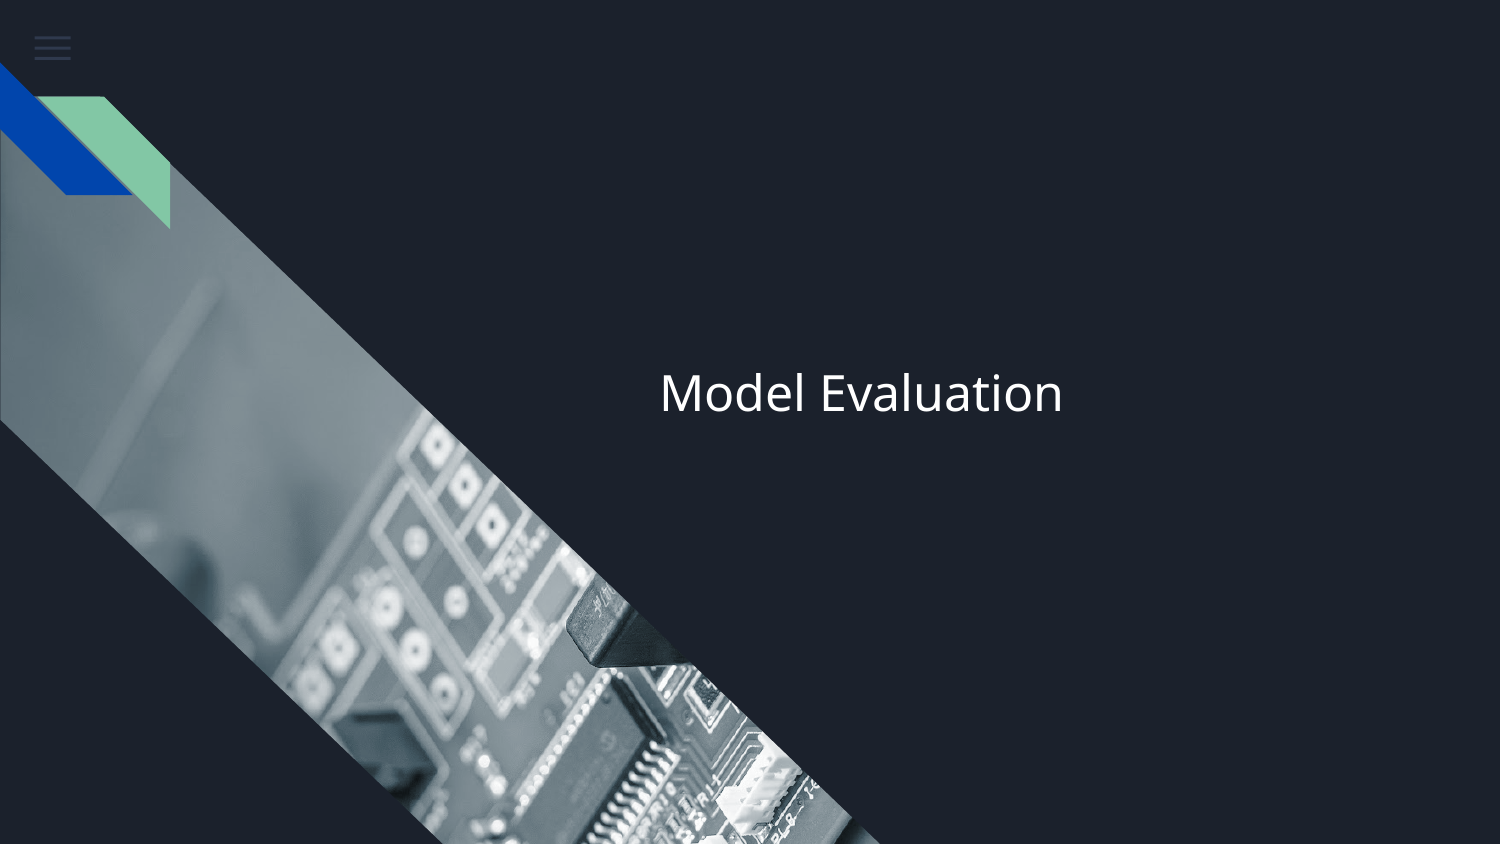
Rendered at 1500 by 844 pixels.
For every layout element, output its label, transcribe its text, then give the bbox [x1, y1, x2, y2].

title Model Evaluation [644, 346, 1320, 497]
picture [0, 97, 880, 844]
